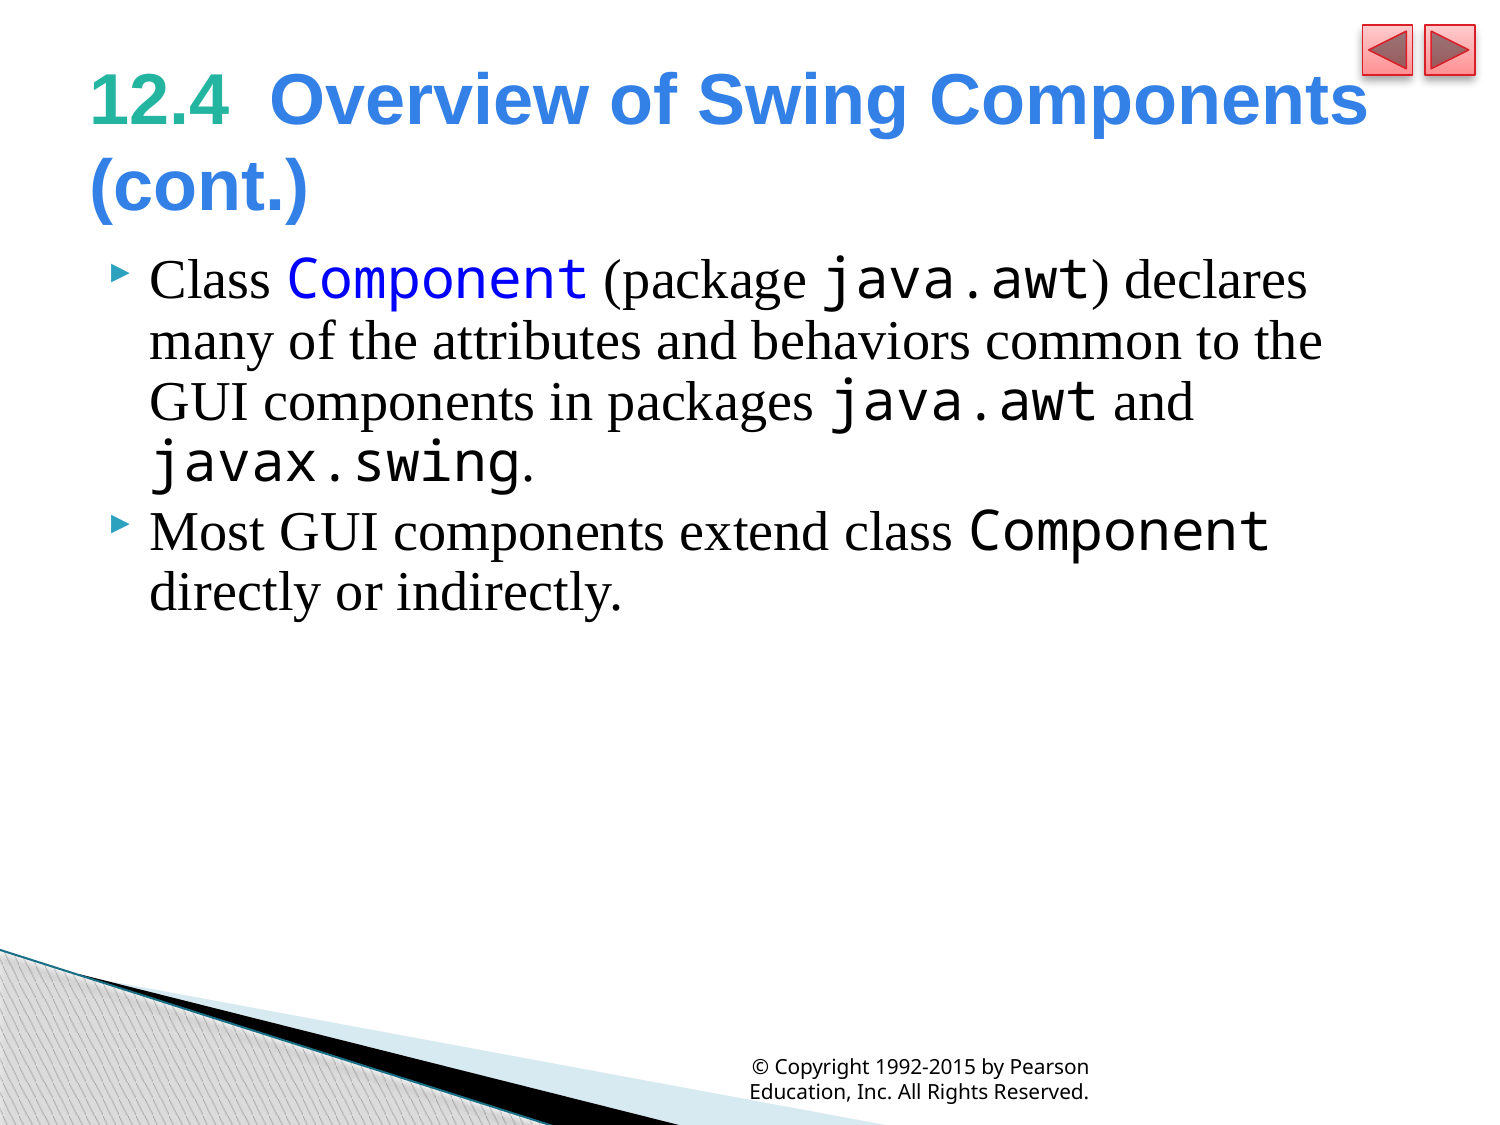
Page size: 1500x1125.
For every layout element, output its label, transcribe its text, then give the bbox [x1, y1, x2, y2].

title 12.4 Overview of Swing Components (cont.) [75, 45, 1425, 233]
list Class Component (package java.awt) declares many of the attributes and behaviors common to the GUI components in packages java.awt and javax.swing. Most GUI components extend class Component directly or indirectly. [75, 242, 1425, 986]
footer © Copyright 1992-2015 by Pearson Education, Inc. All Rights Reserved. [650, 1051, 1105, 1112]
